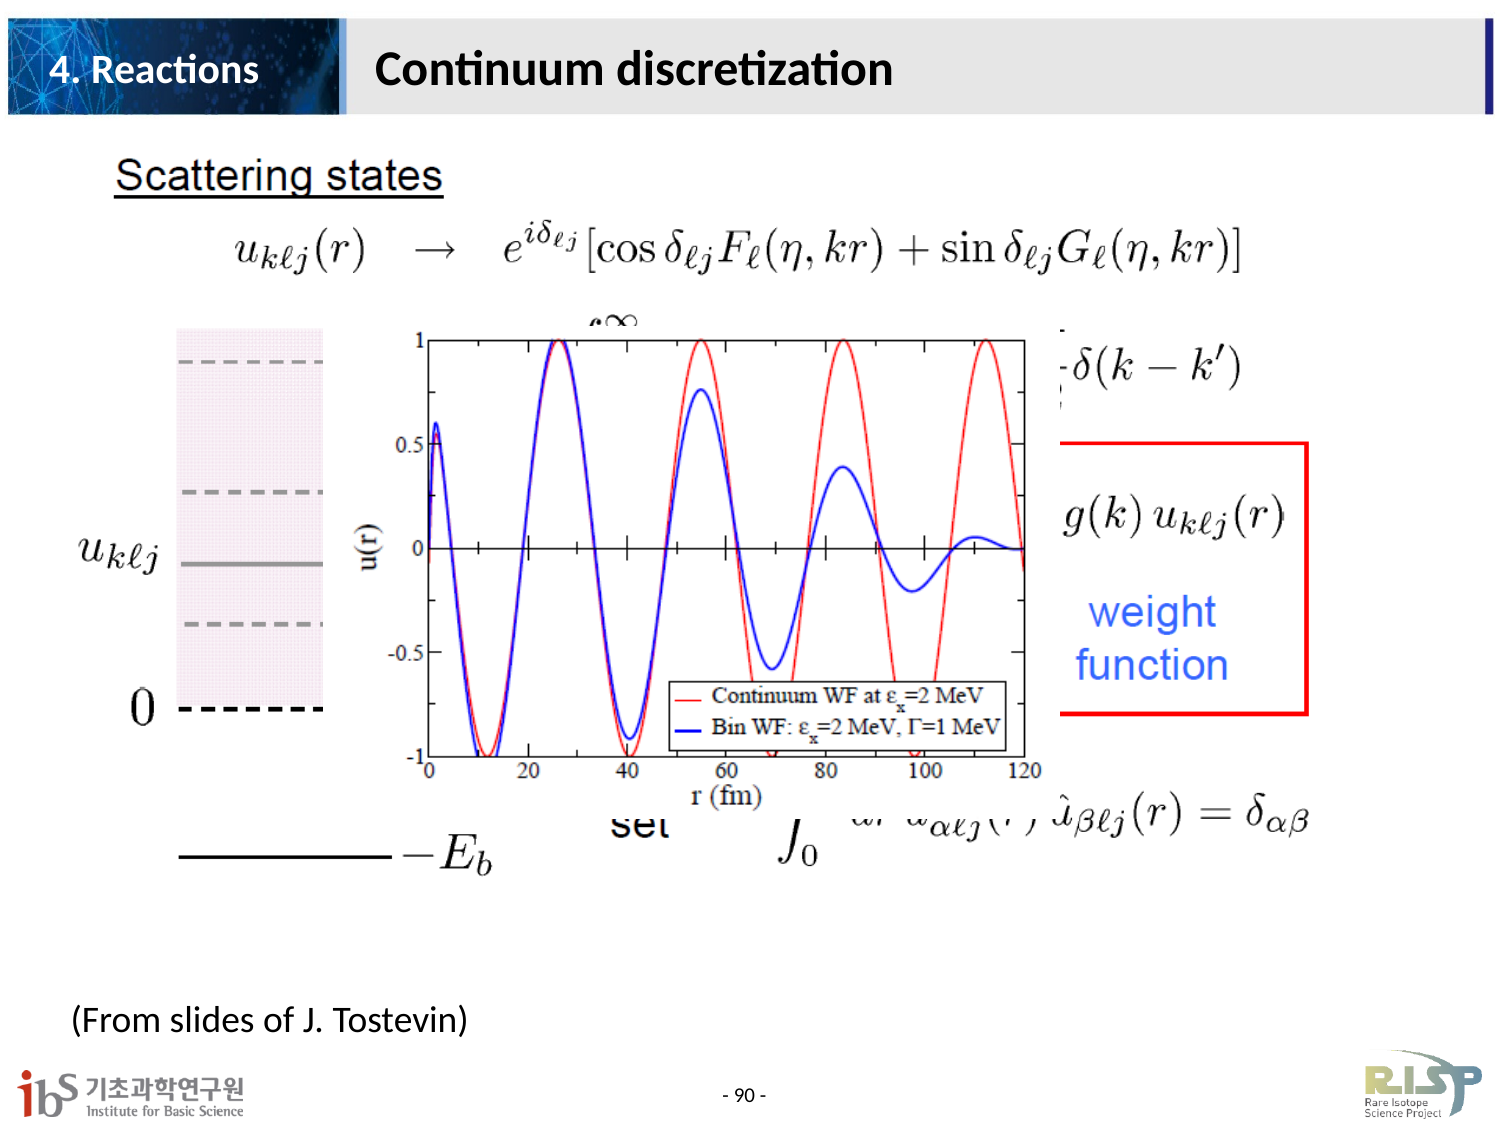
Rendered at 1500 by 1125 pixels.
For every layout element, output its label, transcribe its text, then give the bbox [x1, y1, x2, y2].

text_box (From slides of J. Tostevin) [55, 987, 485, 1048]
picture [55, 148, 1329, 885]
picture [17, 1070, 243, 1117]
picture [1364, 1049, 1482, 1119]
picture [2, 10, 1500, 130]
